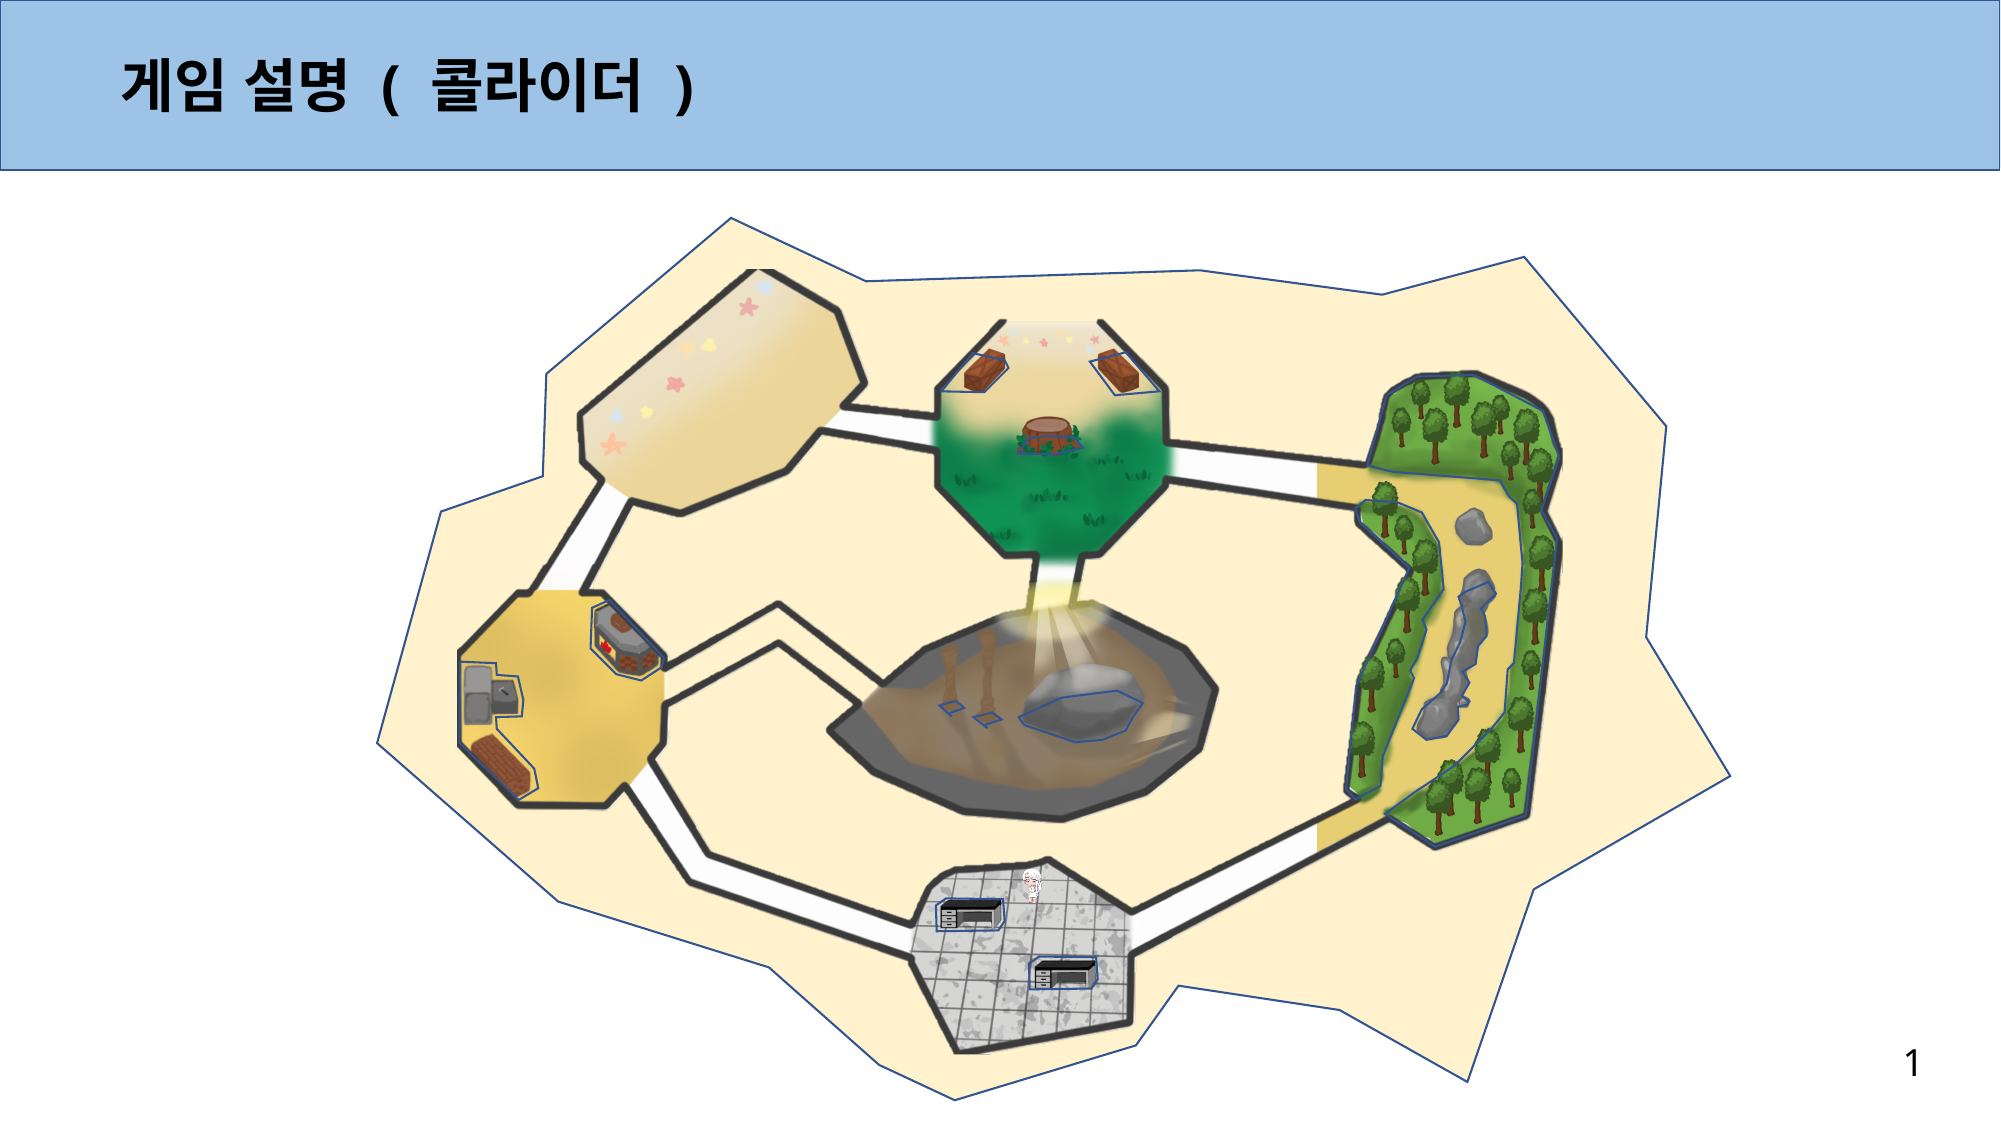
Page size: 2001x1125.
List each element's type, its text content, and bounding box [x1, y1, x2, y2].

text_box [377, 217, 1731, 1101]
text_box [0, 0, 2000, 171]
text_box 1 [1887, 1031, 1939, 1092]
text_box 게임 설명 ( 콜라이더 ) [106, 41, 800, 127]
